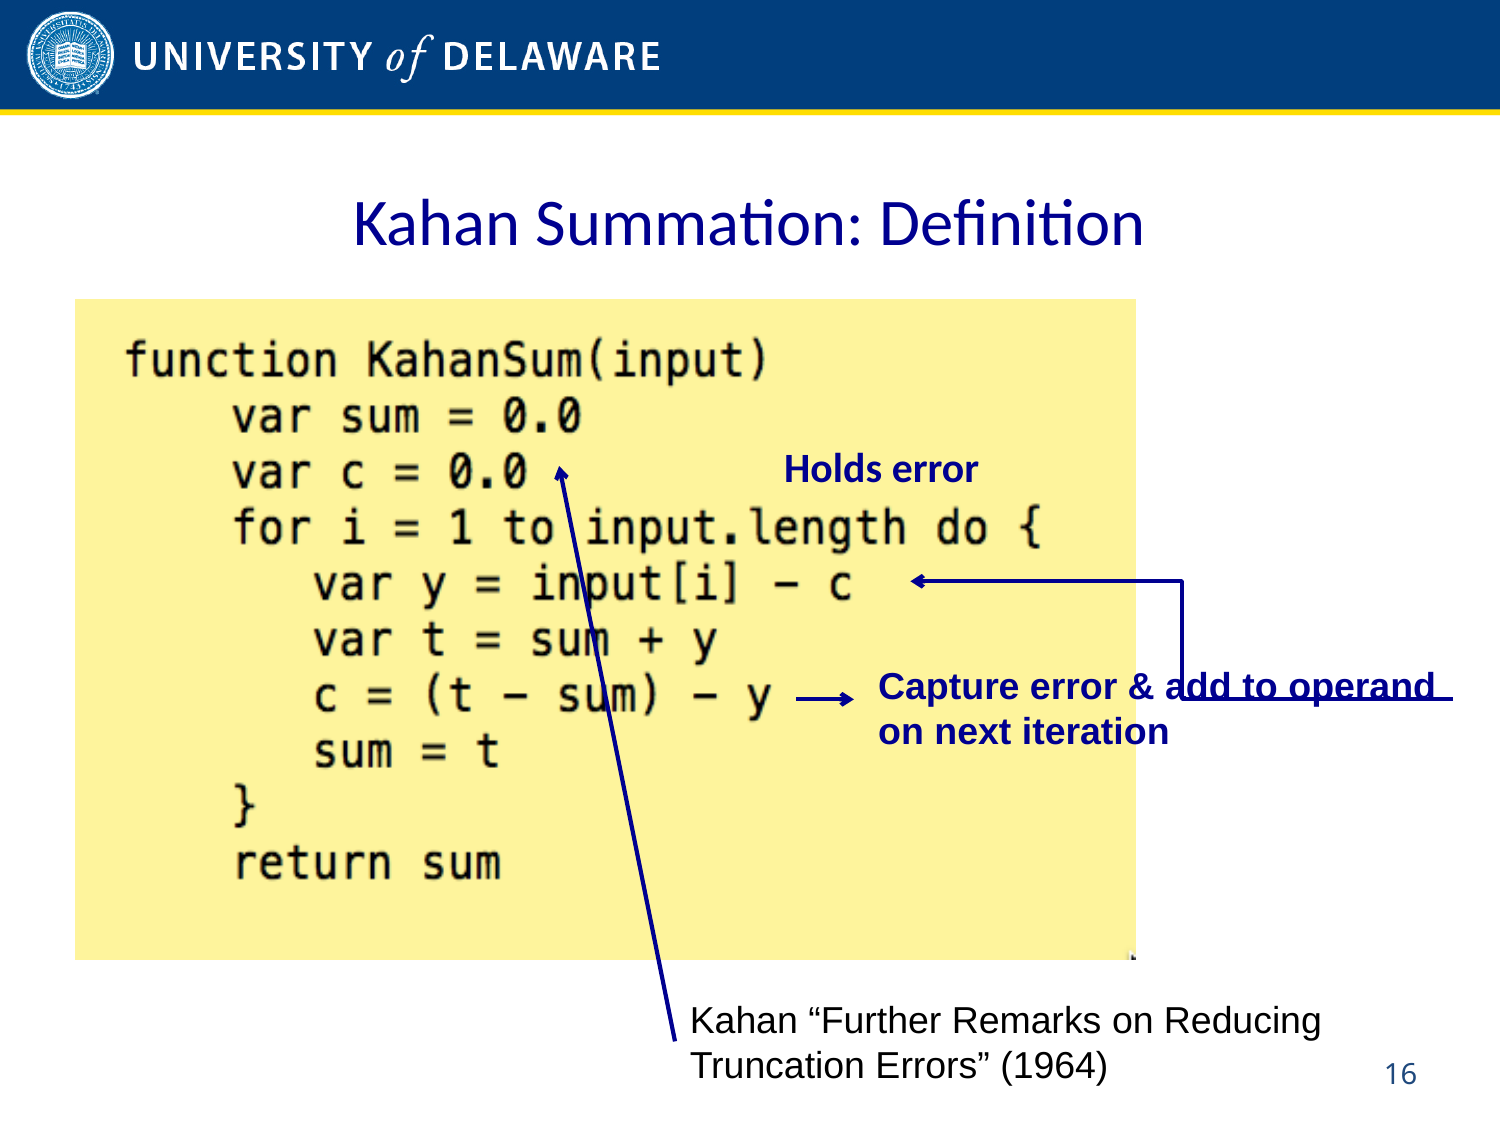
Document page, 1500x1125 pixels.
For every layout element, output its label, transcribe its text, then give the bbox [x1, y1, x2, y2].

title Kahan Summation: Definition [74, 136, 1426, 301]
slide_number 16 [1074, 1041, 1426, 1104]
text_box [910, 581, 1454, 700]
text_box Capture error & add to operand on next iteration [1140, 654, 1478, 760]
picture [0, 0, 1500, 1125]
text_box Kahan “Further Remarks on Reducing Truncation Errors” (1964) [674, 988, 1425, 1094]
